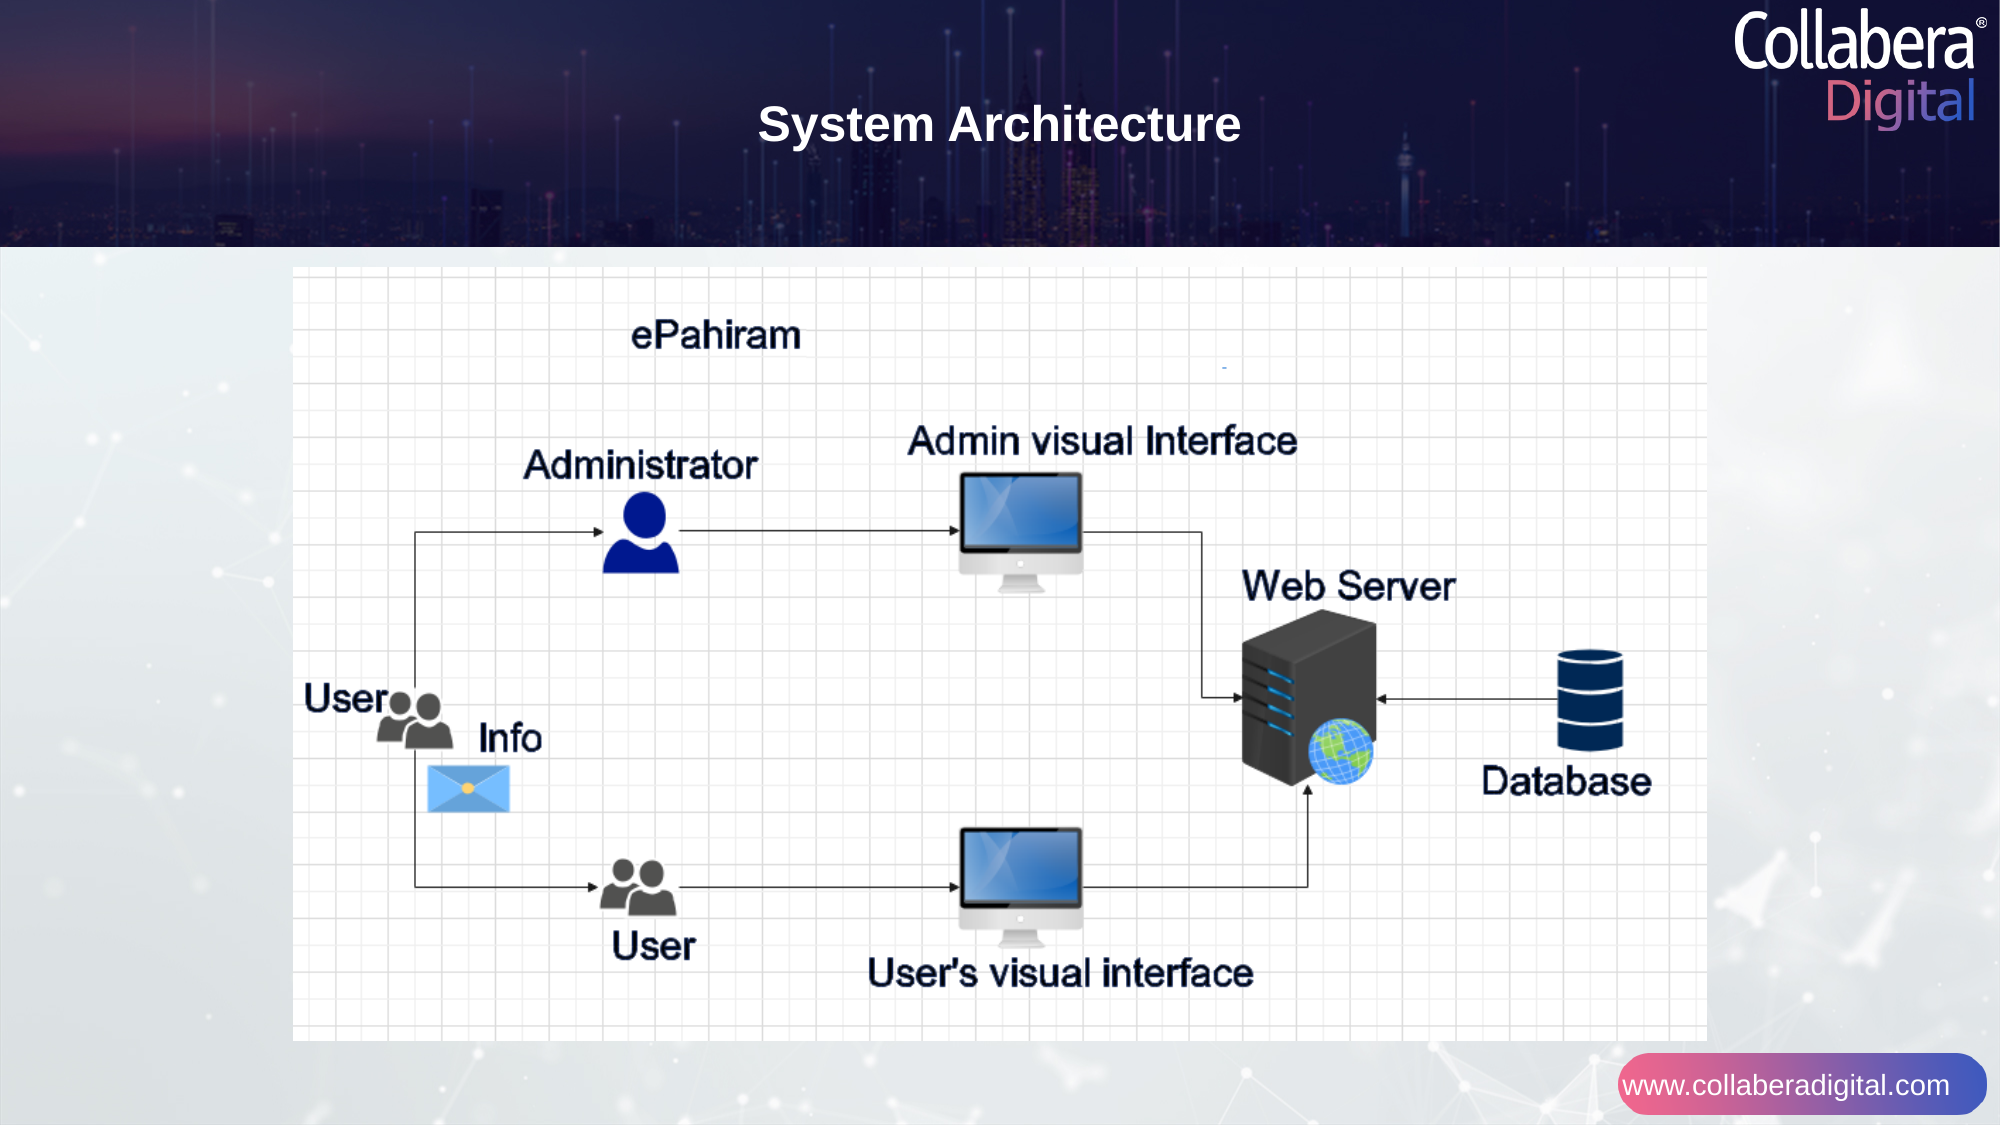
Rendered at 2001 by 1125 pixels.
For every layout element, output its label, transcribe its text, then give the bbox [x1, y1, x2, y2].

text_box System Architecture [692, 84, 1307, 160]
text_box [293, 267, 1707, 1041]
picture [0, 0, 2000, 1125]
